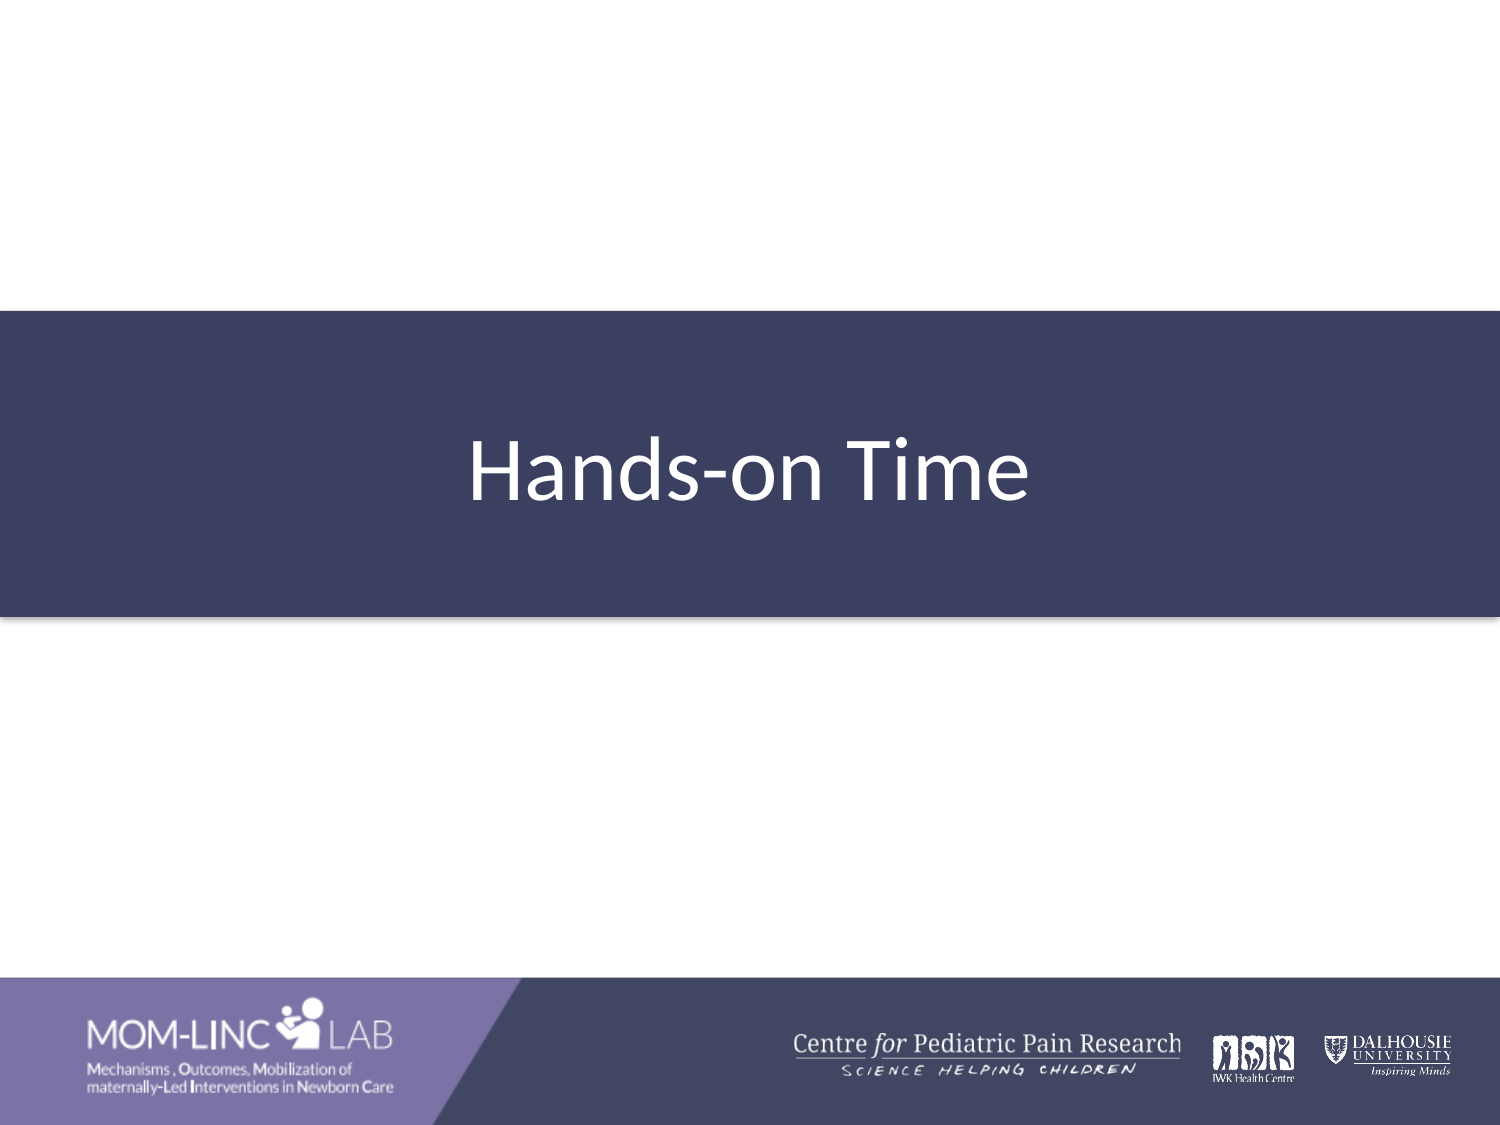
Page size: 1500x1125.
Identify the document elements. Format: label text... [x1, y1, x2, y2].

text_box Hands-on Time [0, 310, 1500, 618]
